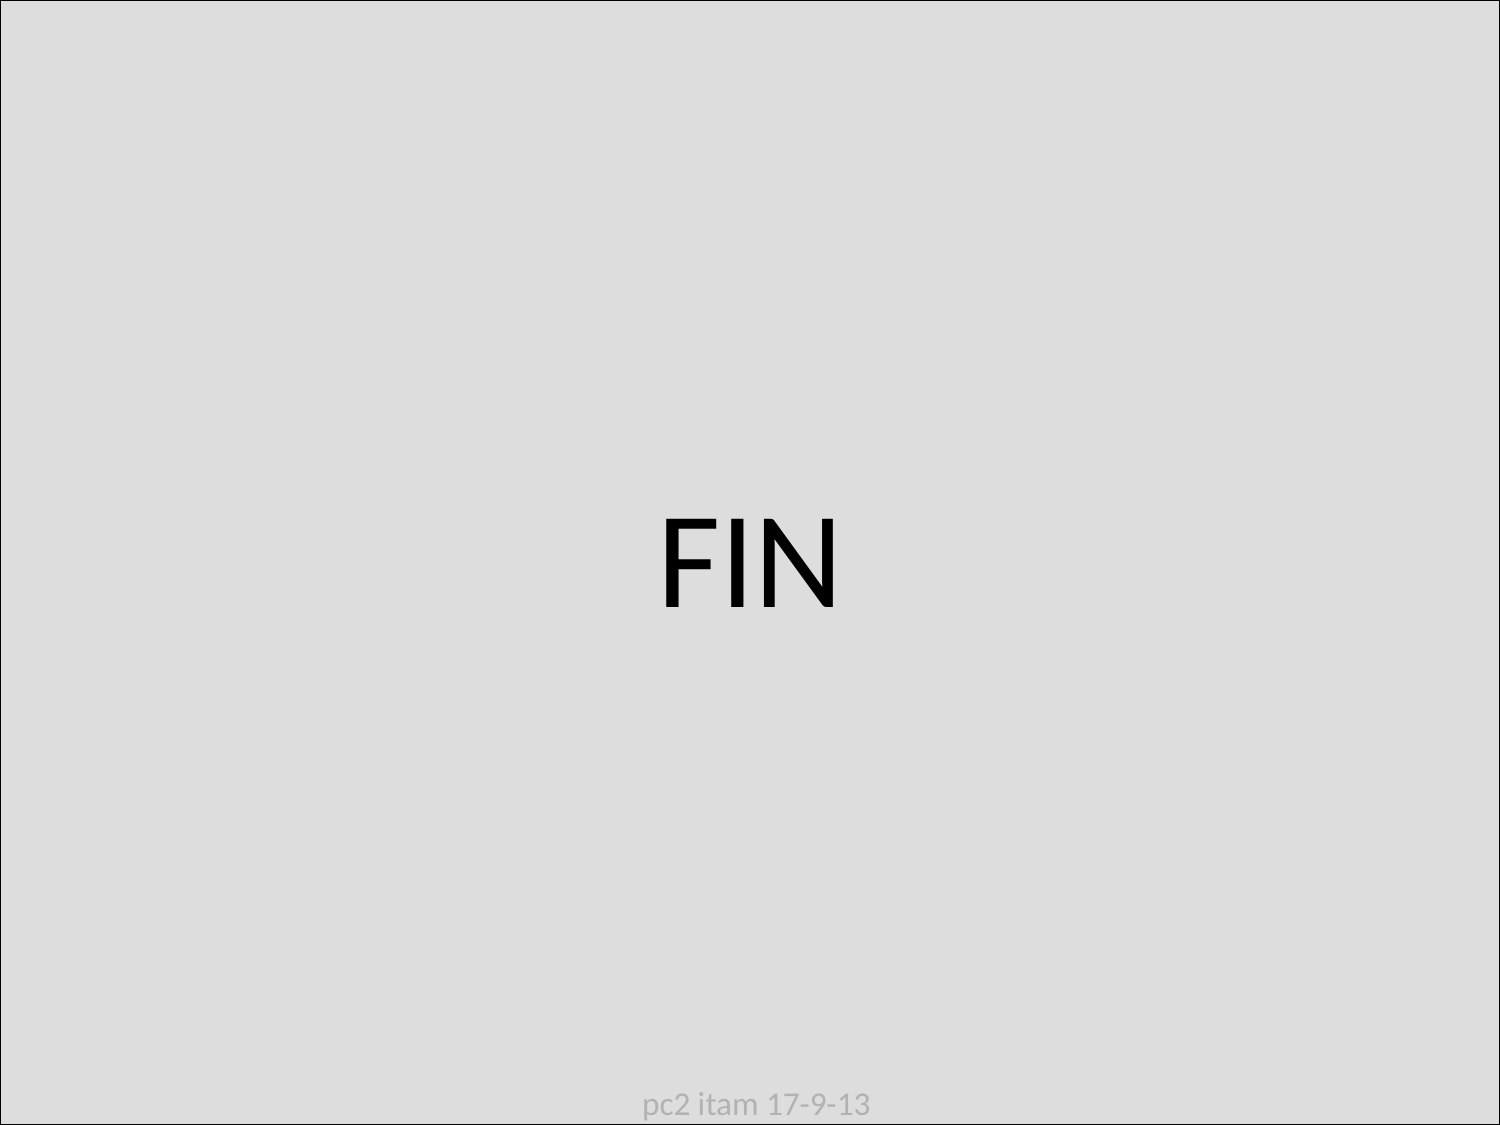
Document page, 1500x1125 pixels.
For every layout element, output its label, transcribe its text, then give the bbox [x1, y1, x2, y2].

text_box FIN [62, 462, 1439, 643]
